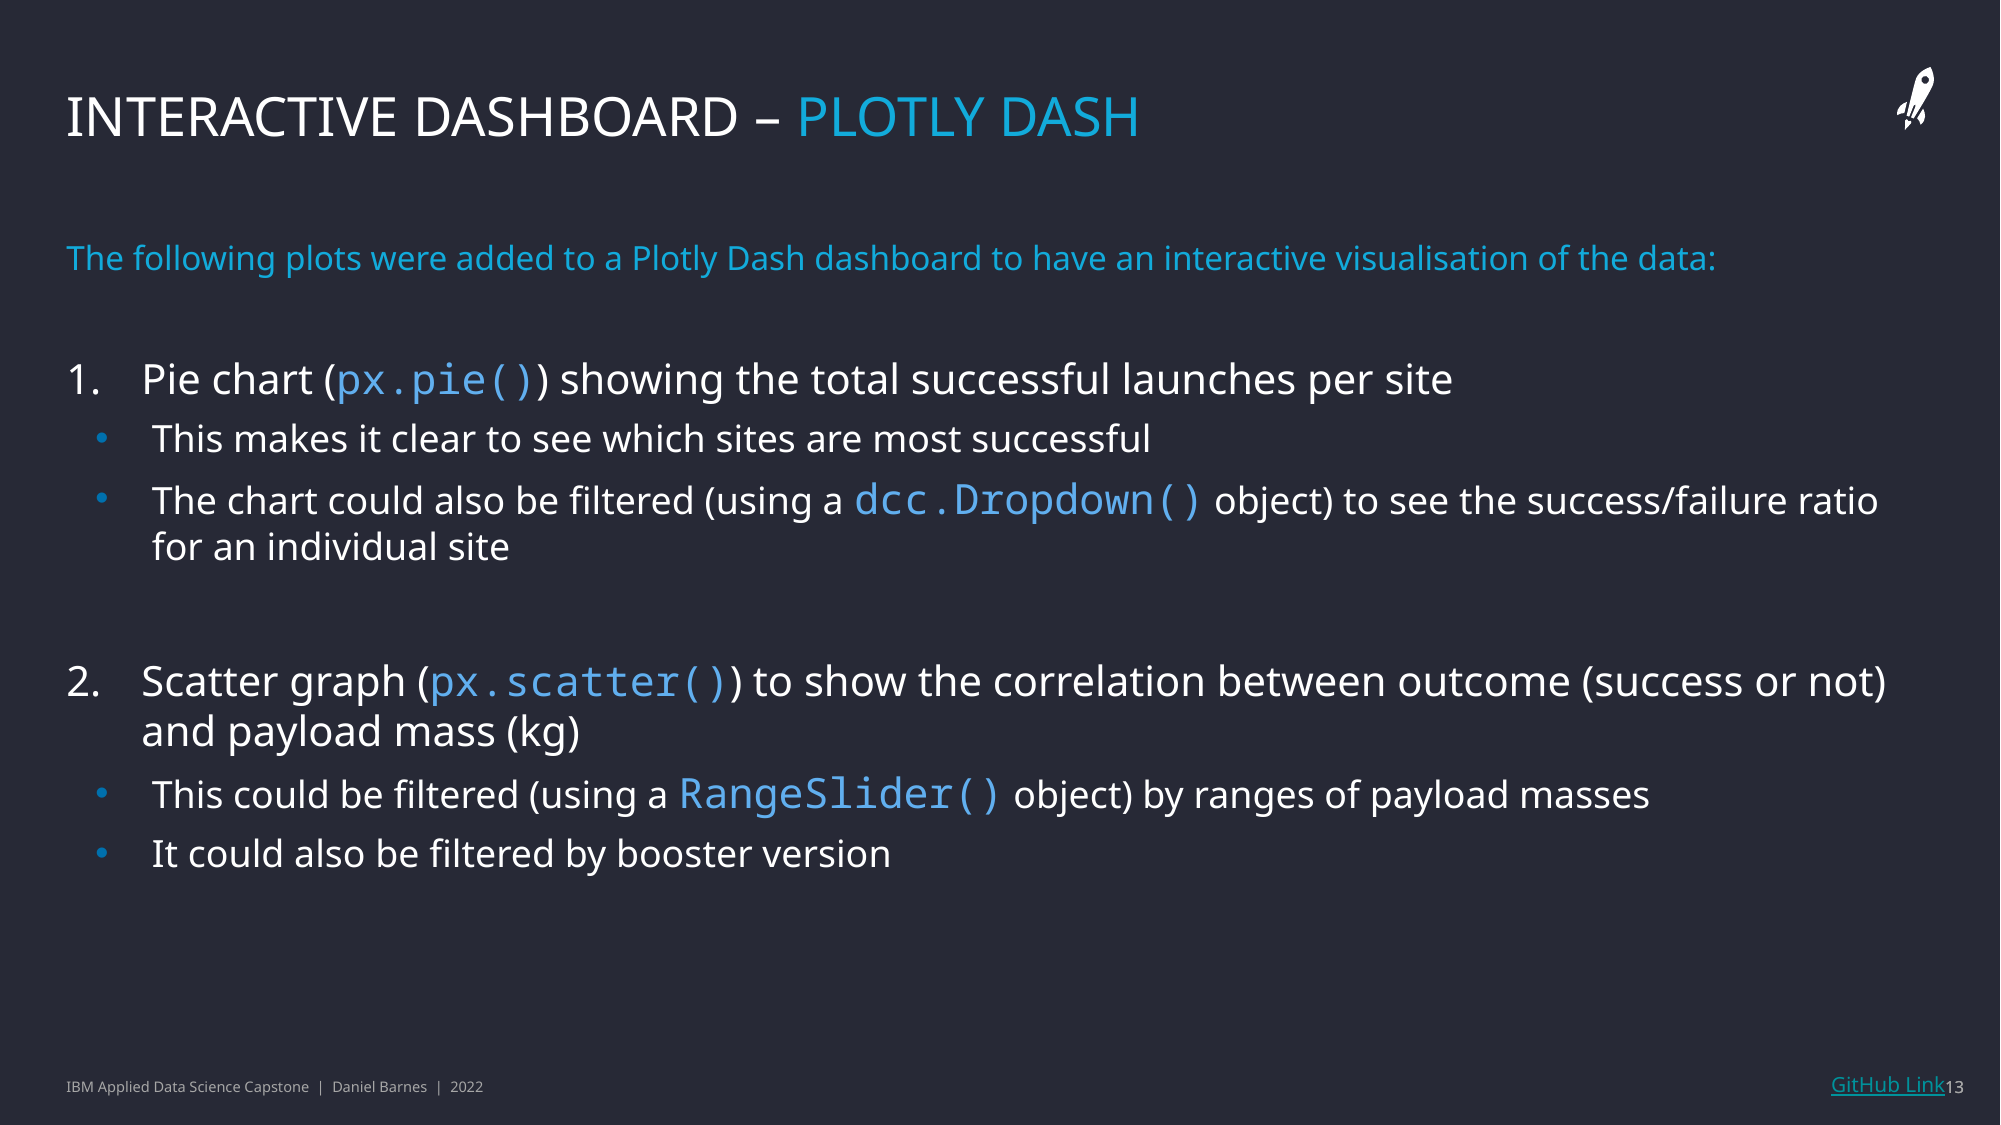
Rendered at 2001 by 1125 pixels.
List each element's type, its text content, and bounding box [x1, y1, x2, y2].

list The following plots were added to a Plotly Dash dashboard to have an interactive visualisation of the data: Pie chart (px.pie()) showing the total successful launches per site This makes it clear to see which sites are most successful The chart could also be filtered (using a dcc.Dropdown() object) to see the success/failure ratio for an individual site Scatter graph (px.scatter()) to show the correlation between outcome (success or not) and payload mass (kg) This could be filtered (using a RangeSlider() object) by ranges of payload masses It could also be filtered by booster version [66, 237, 1938, 1050]
text_box GitHub Link [1816, 1064, 1961, 1108]
title Interactive dashboard – plotly dash [66, 30, 1863, 149]
